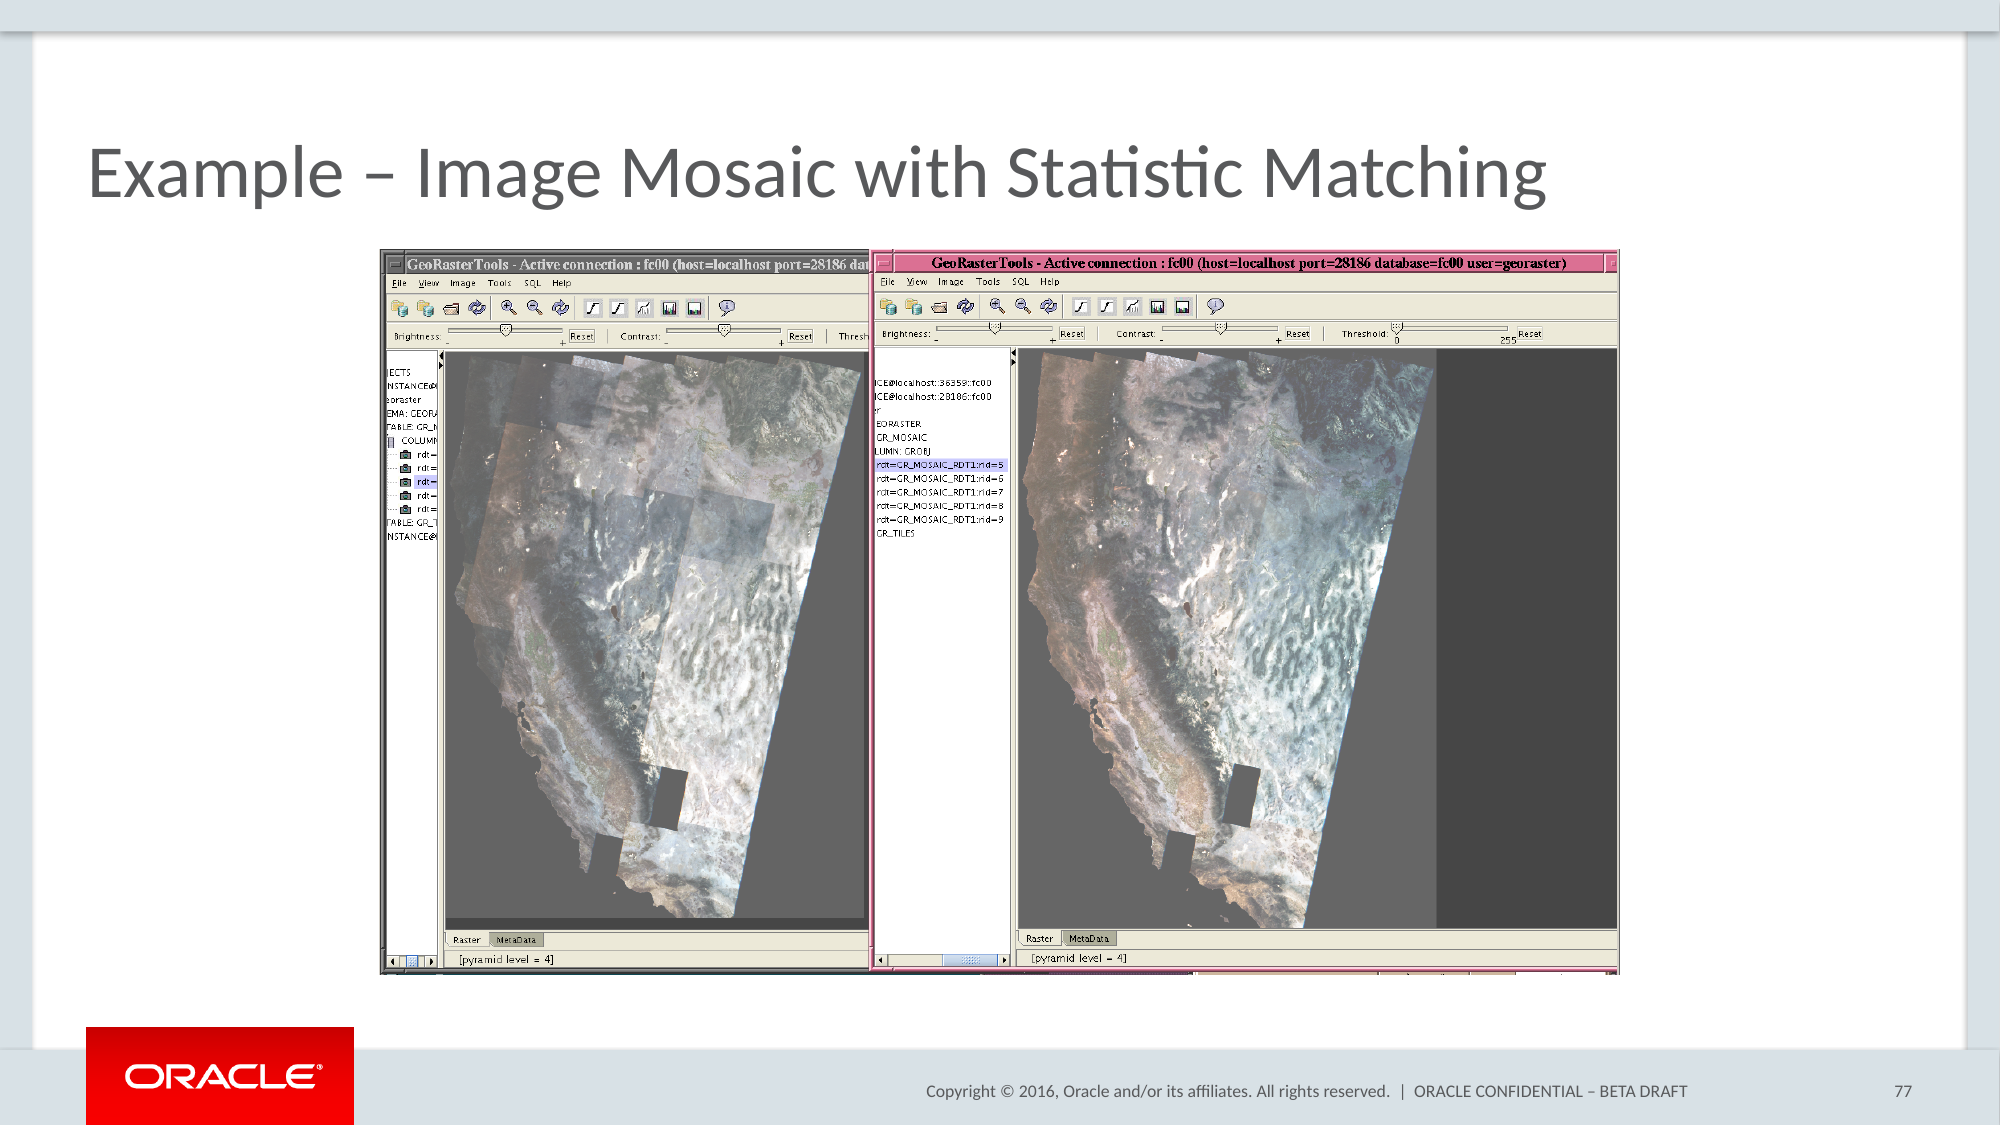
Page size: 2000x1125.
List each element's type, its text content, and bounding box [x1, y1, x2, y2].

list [86, 249, 1913, 976]
footer ORACLE CONFIDENTIAL – BETA DRAFT [1414, 1075, 1849, 1106]
slide_number 77 [1849, 1075, 1913, 1106]
picture [86, 1027, 354, 1125]
title Example – Image Mosaic with Statistic Matching [87, 66, 1913, 213]
